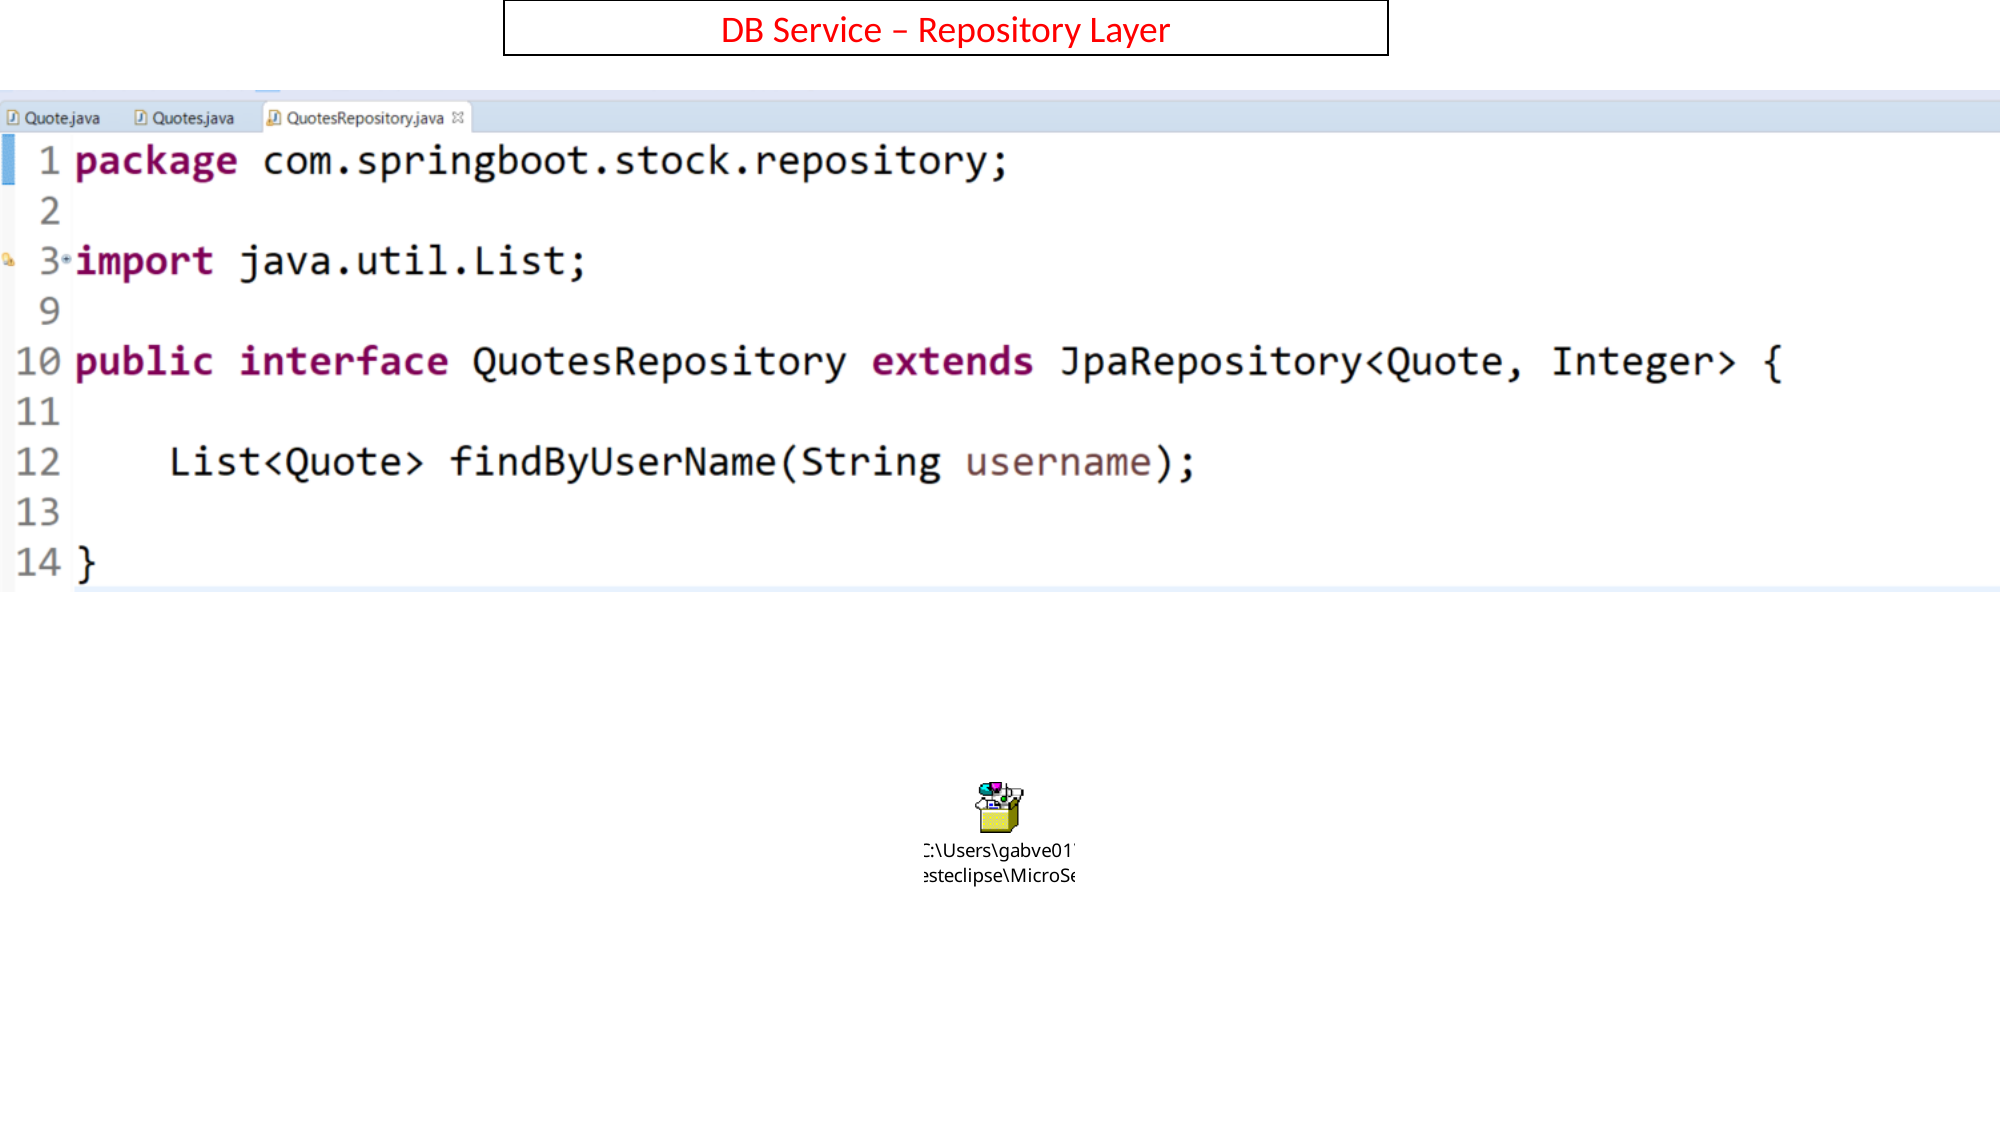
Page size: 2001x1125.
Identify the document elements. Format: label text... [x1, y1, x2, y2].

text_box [924, 782, 1075, 913]
picture [0, 90, 2000, 592]
text_box DB Service – Repository Layer [503, 0, 1389, 56]
